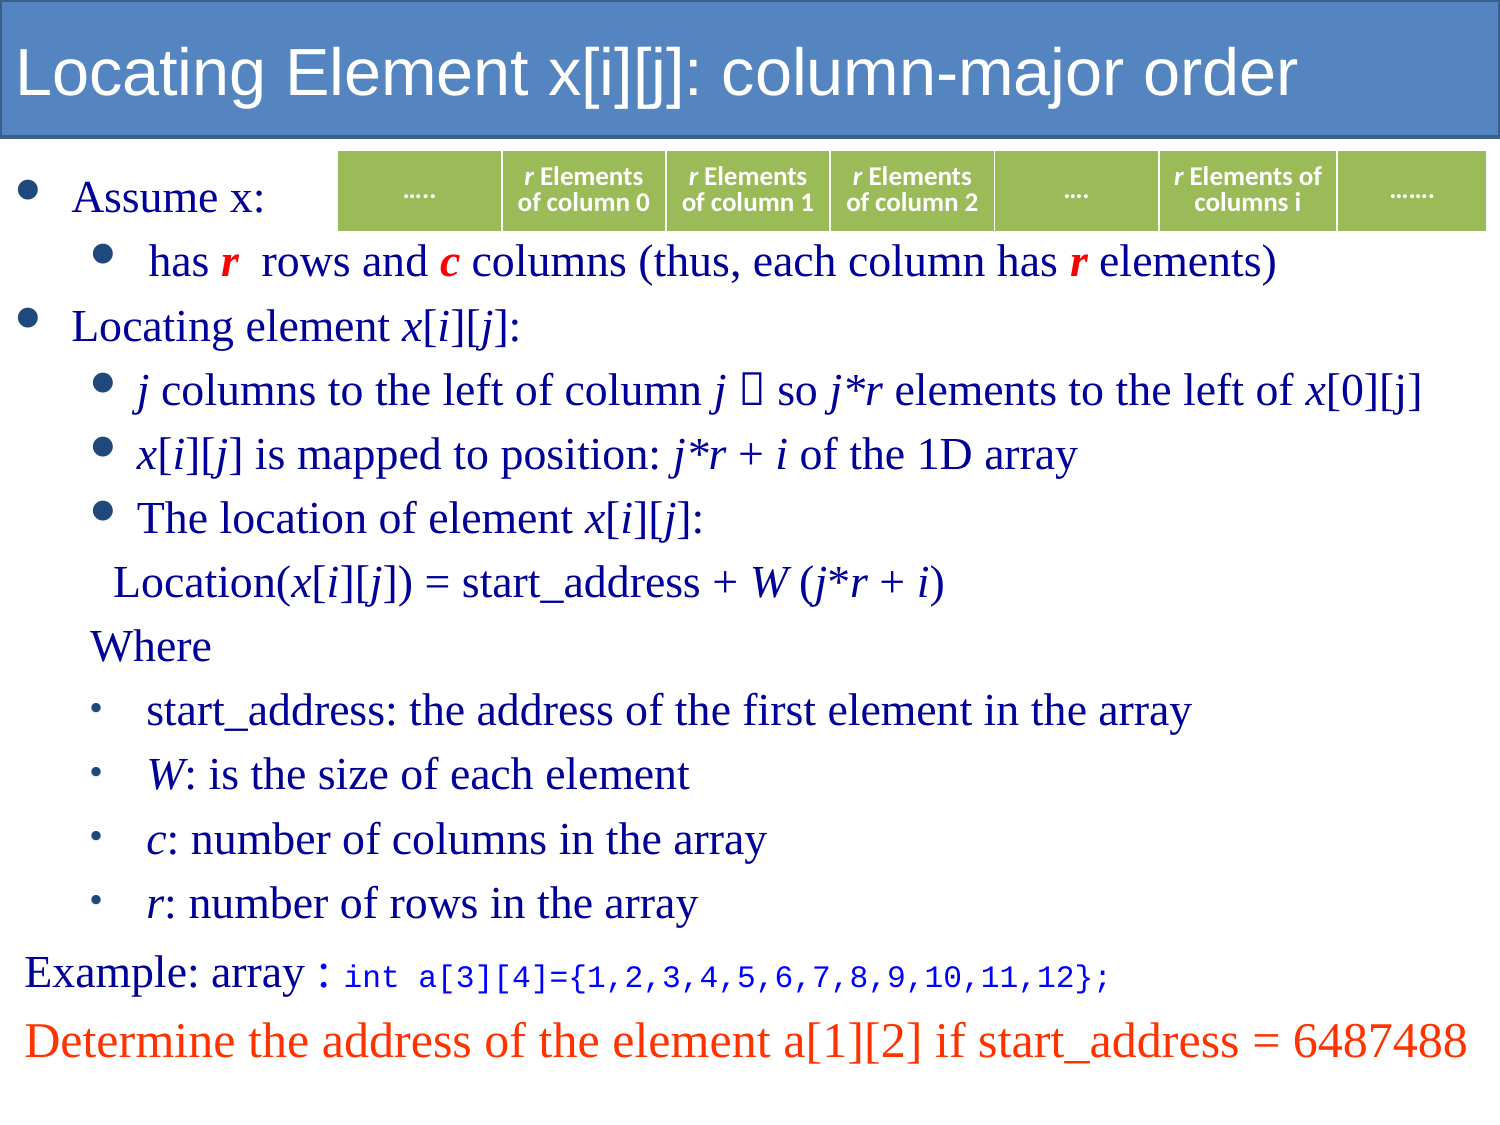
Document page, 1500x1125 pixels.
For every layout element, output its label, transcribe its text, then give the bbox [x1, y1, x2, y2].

text_box Assume x: has r rows and c columns (thus, each column has r elements) Locating element x[i][j]: j columns to the left of column j  so j*r elements to the left of x[0][j] x[i][j] is mapped to position: j*r + i of the 1D array The location of element x[i][j]: Location(x[i][j]) = start_address + W (j*r + i) Where start_address: the address of the first element in the array W: is the size of each element c: number of columns in the array r: number of rows in the array Example: array : int a[3][4]={1,2,3,4,5,6,7,8,9,10,11,12}; Determine the address of the element a[1][2] if start_address = 6487488 [0, 159, 1500, 963]
title Locating Element x[i][j]: column-major order [0, 0, 1463, 139]
table_header r Elements of column 2 [831, 151, 994, 231]
table_header r Elements of column 0 [503, 151, 665, 231]
table_header ….. [338, 151, 501, 231]
table_header …. [995, 151, 1158, 231]
table_header r Elements of column 1 [667, 151, 829, 231]
table_header ……. [1338, 151, 1486, 231]
table_header r Elements of columns i [1160, 151, 1336, 231]
